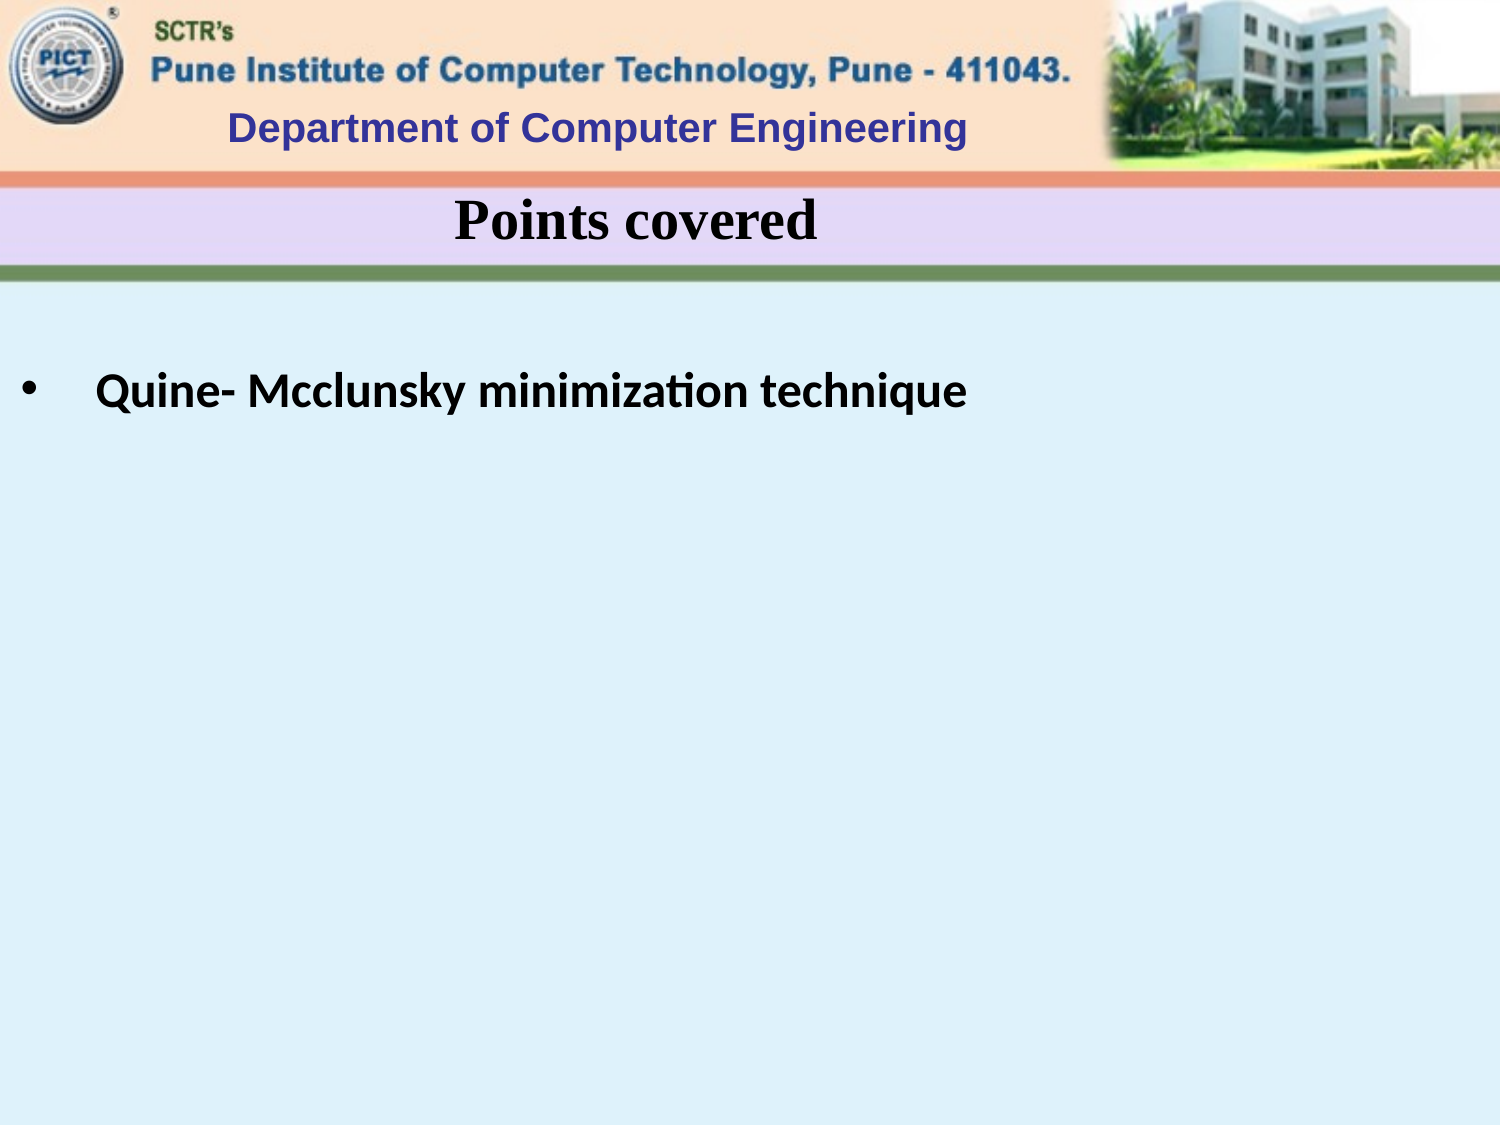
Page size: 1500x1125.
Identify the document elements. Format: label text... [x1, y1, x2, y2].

title Points covered [35, 181, 1238, 536]
text_box Department of Computer Engineering [225, 98, 972, 151]
text_box Quine- Mcclunsky minimization technique [5, 349, 984, 575]
picture [0, 0, 1500, 1125]
